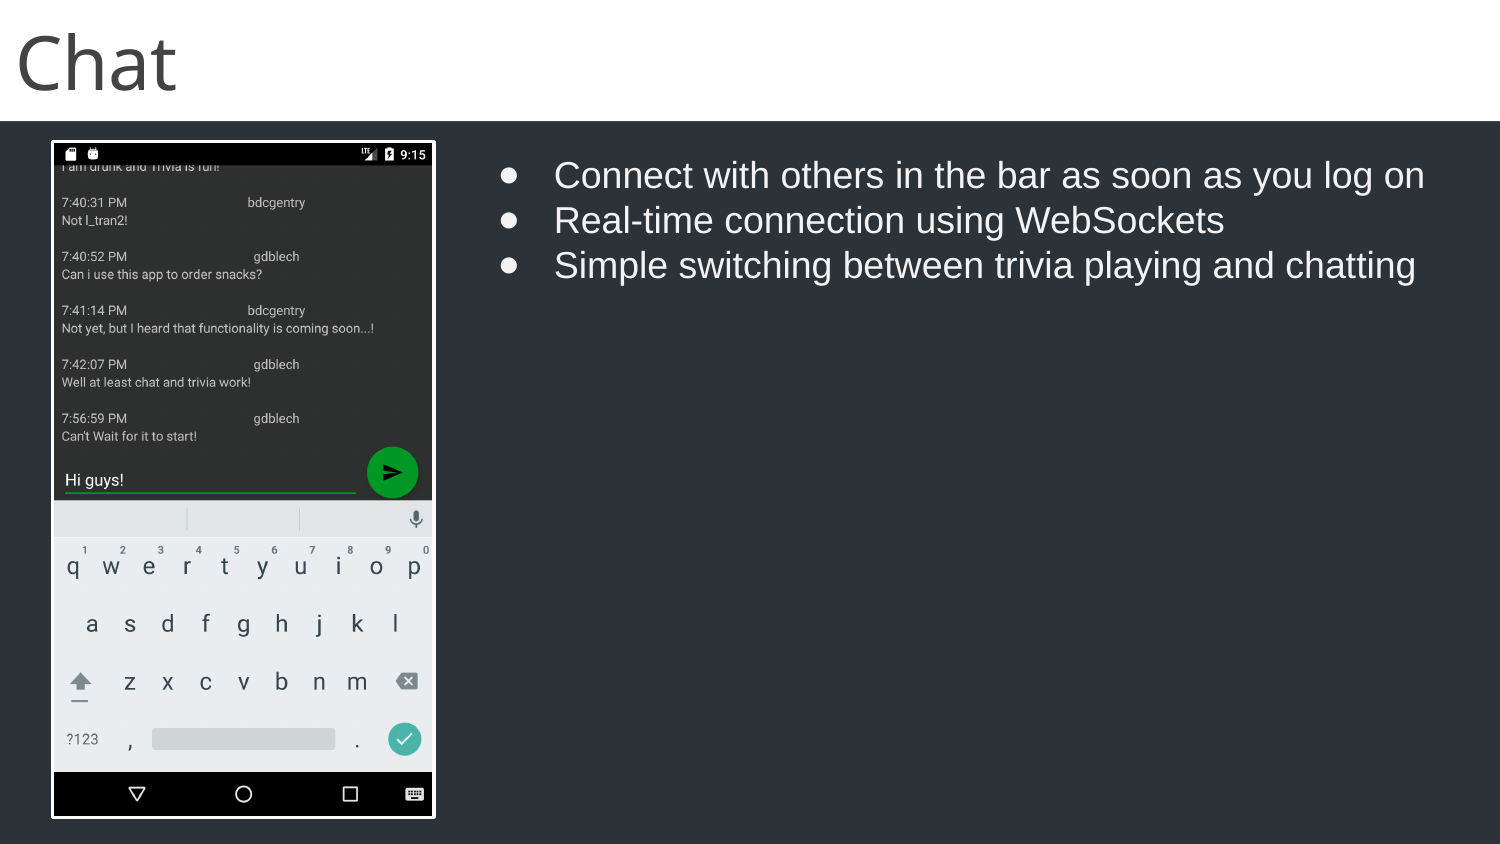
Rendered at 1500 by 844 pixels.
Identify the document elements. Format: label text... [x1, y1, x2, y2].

text_box Connect with others in the bar as soon as you log on Real-time connection using WebSockets Simple switching between trivia playing and chatting [464, 29, 1474, 408]
title Chat [0, 0, 1500, 122]
picture [53, 142, 433, 816]
